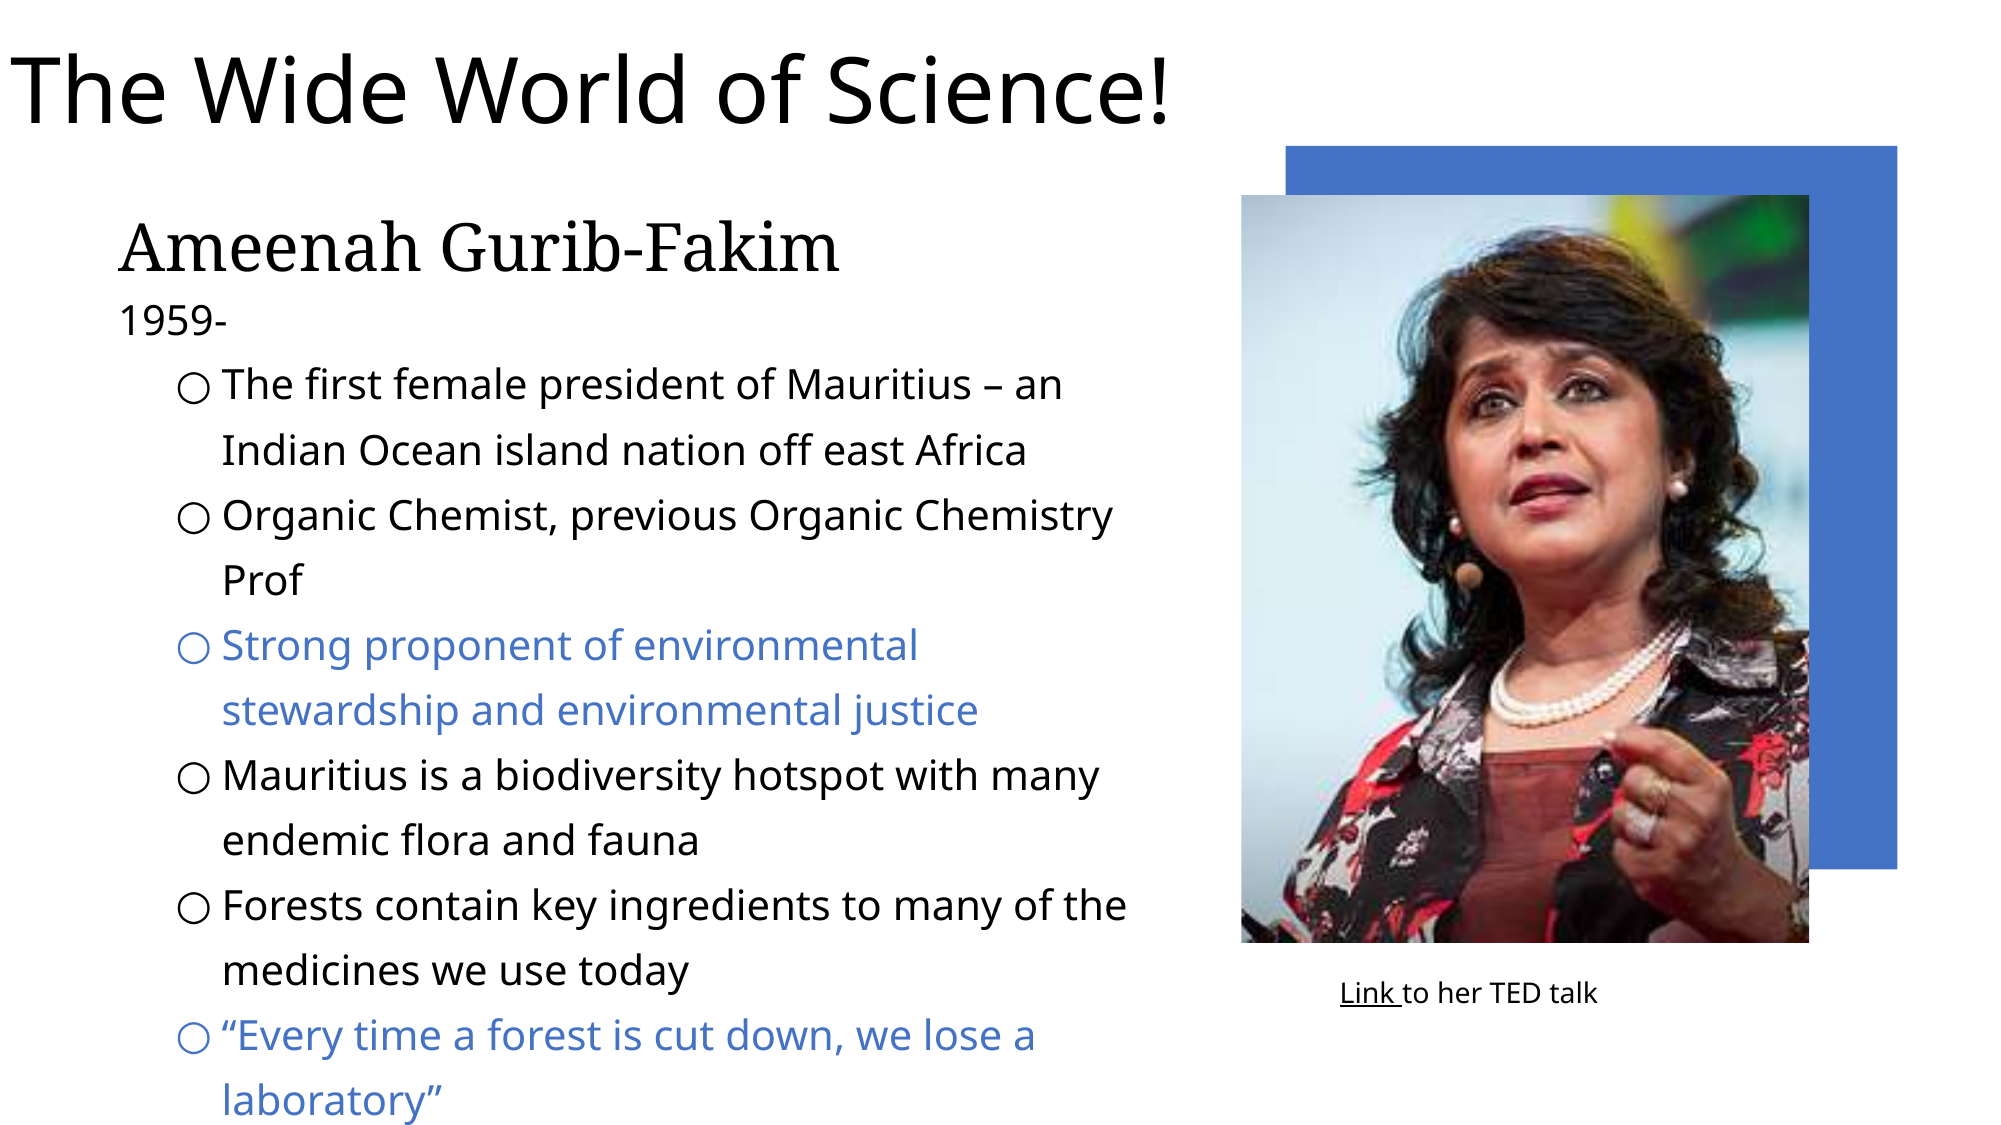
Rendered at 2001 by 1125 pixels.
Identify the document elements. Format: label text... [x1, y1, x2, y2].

text_box Ameenah Gurib-Fakim 1959- The first female president of Mauritius – an Indian Ocean island nation off east Africa Organic Chemist, previous Organic Chemistry Prof Strong proponent of environmental stewardship and environmental justice Mauritius is a biodiversity hotspot with many endemic flora and fauna Forests contain key ingredients to many of the medicines we use today “Every time a forest is cut down, we lose a laboratory” [102, 173, 1178, 1125]
text_box Link to her TED talk [1329, 964, 1643, 1024]
text_box [1285, 145, 1898, 870]
picture [1241, 195, 1810, 943]
title The Wide World of Science! [0, 59, 1412, 149]
